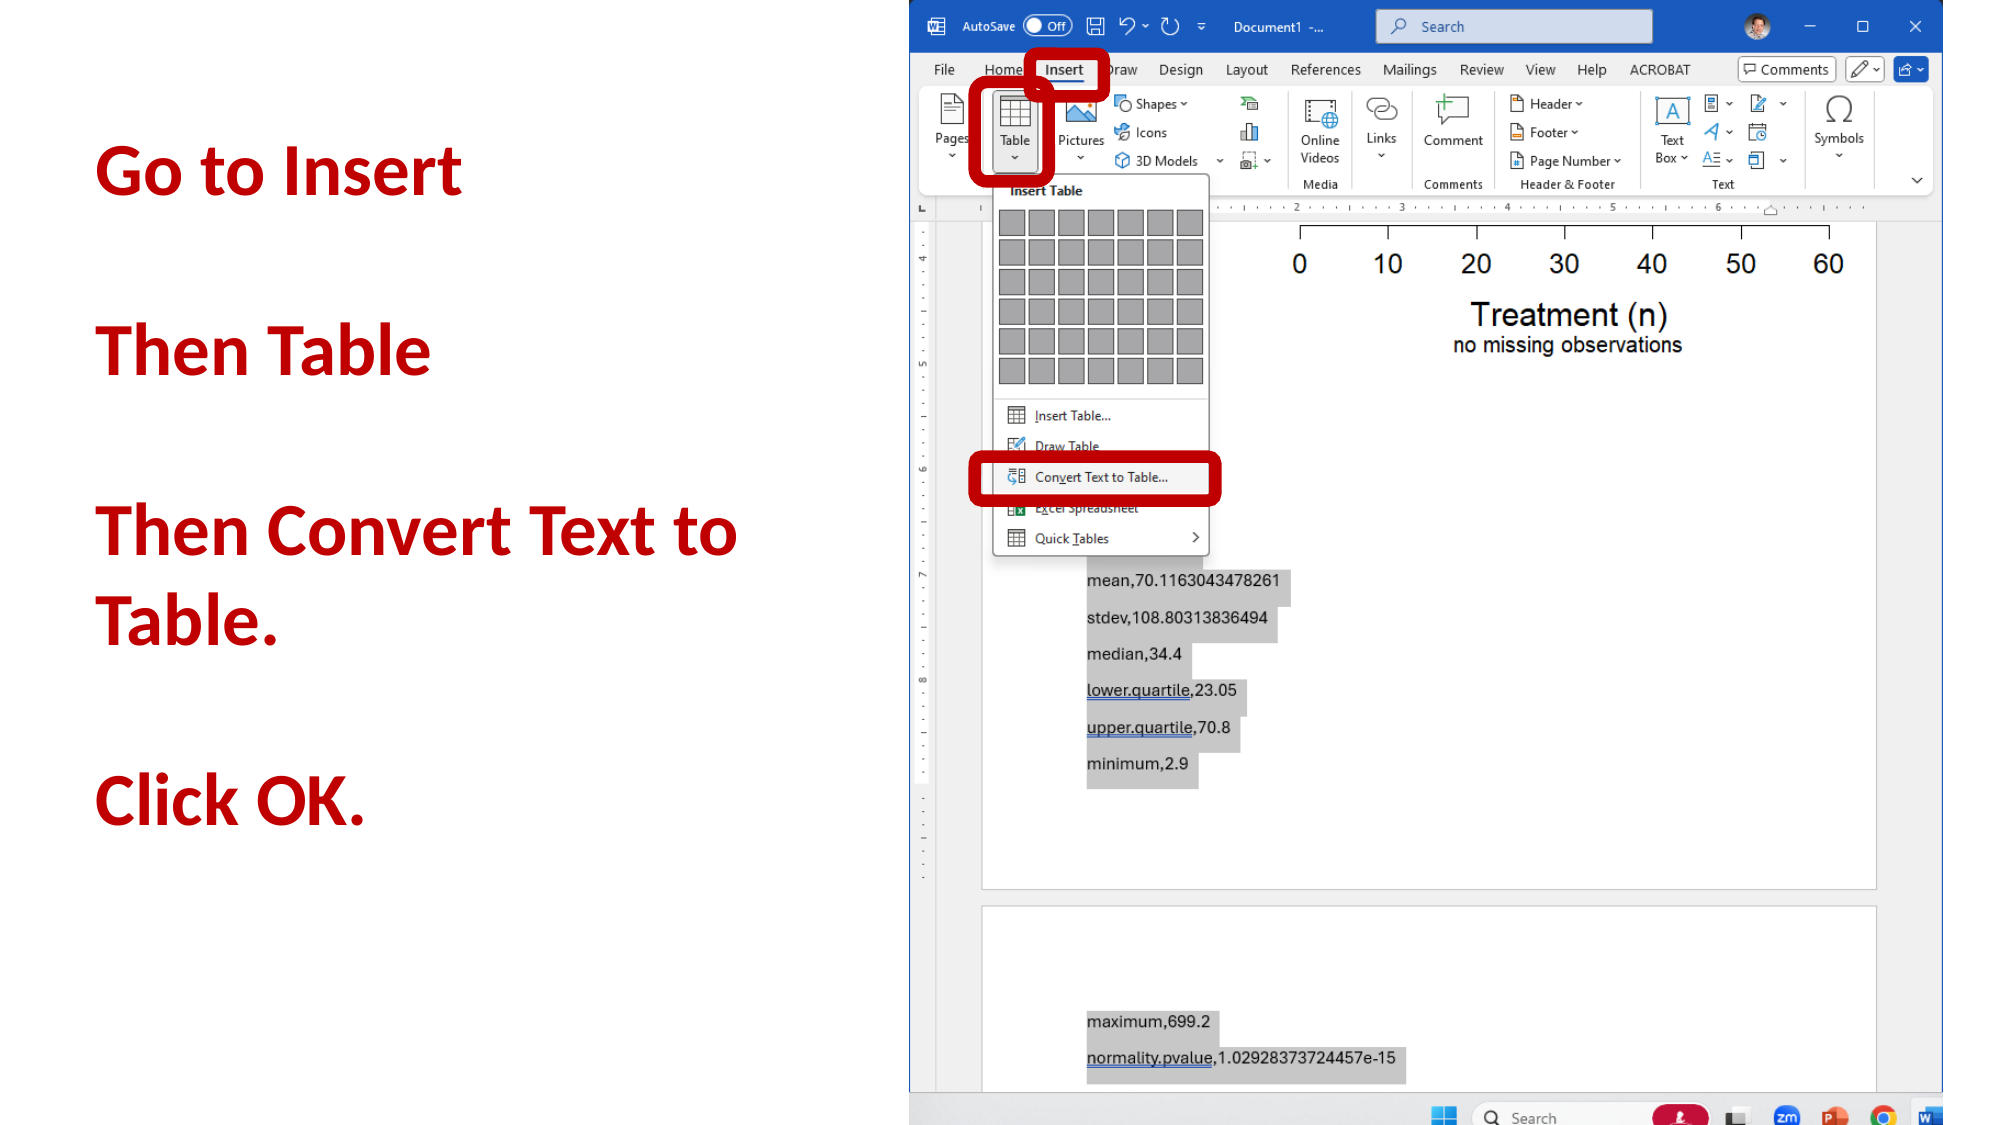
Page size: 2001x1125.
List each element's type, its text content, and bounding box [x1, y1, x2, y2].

text_box Go to Insert Then Table Then Convert Text to Table. Click OK. [80, 113, 801, 848]
picture [909, 0, 1943, 1125]
